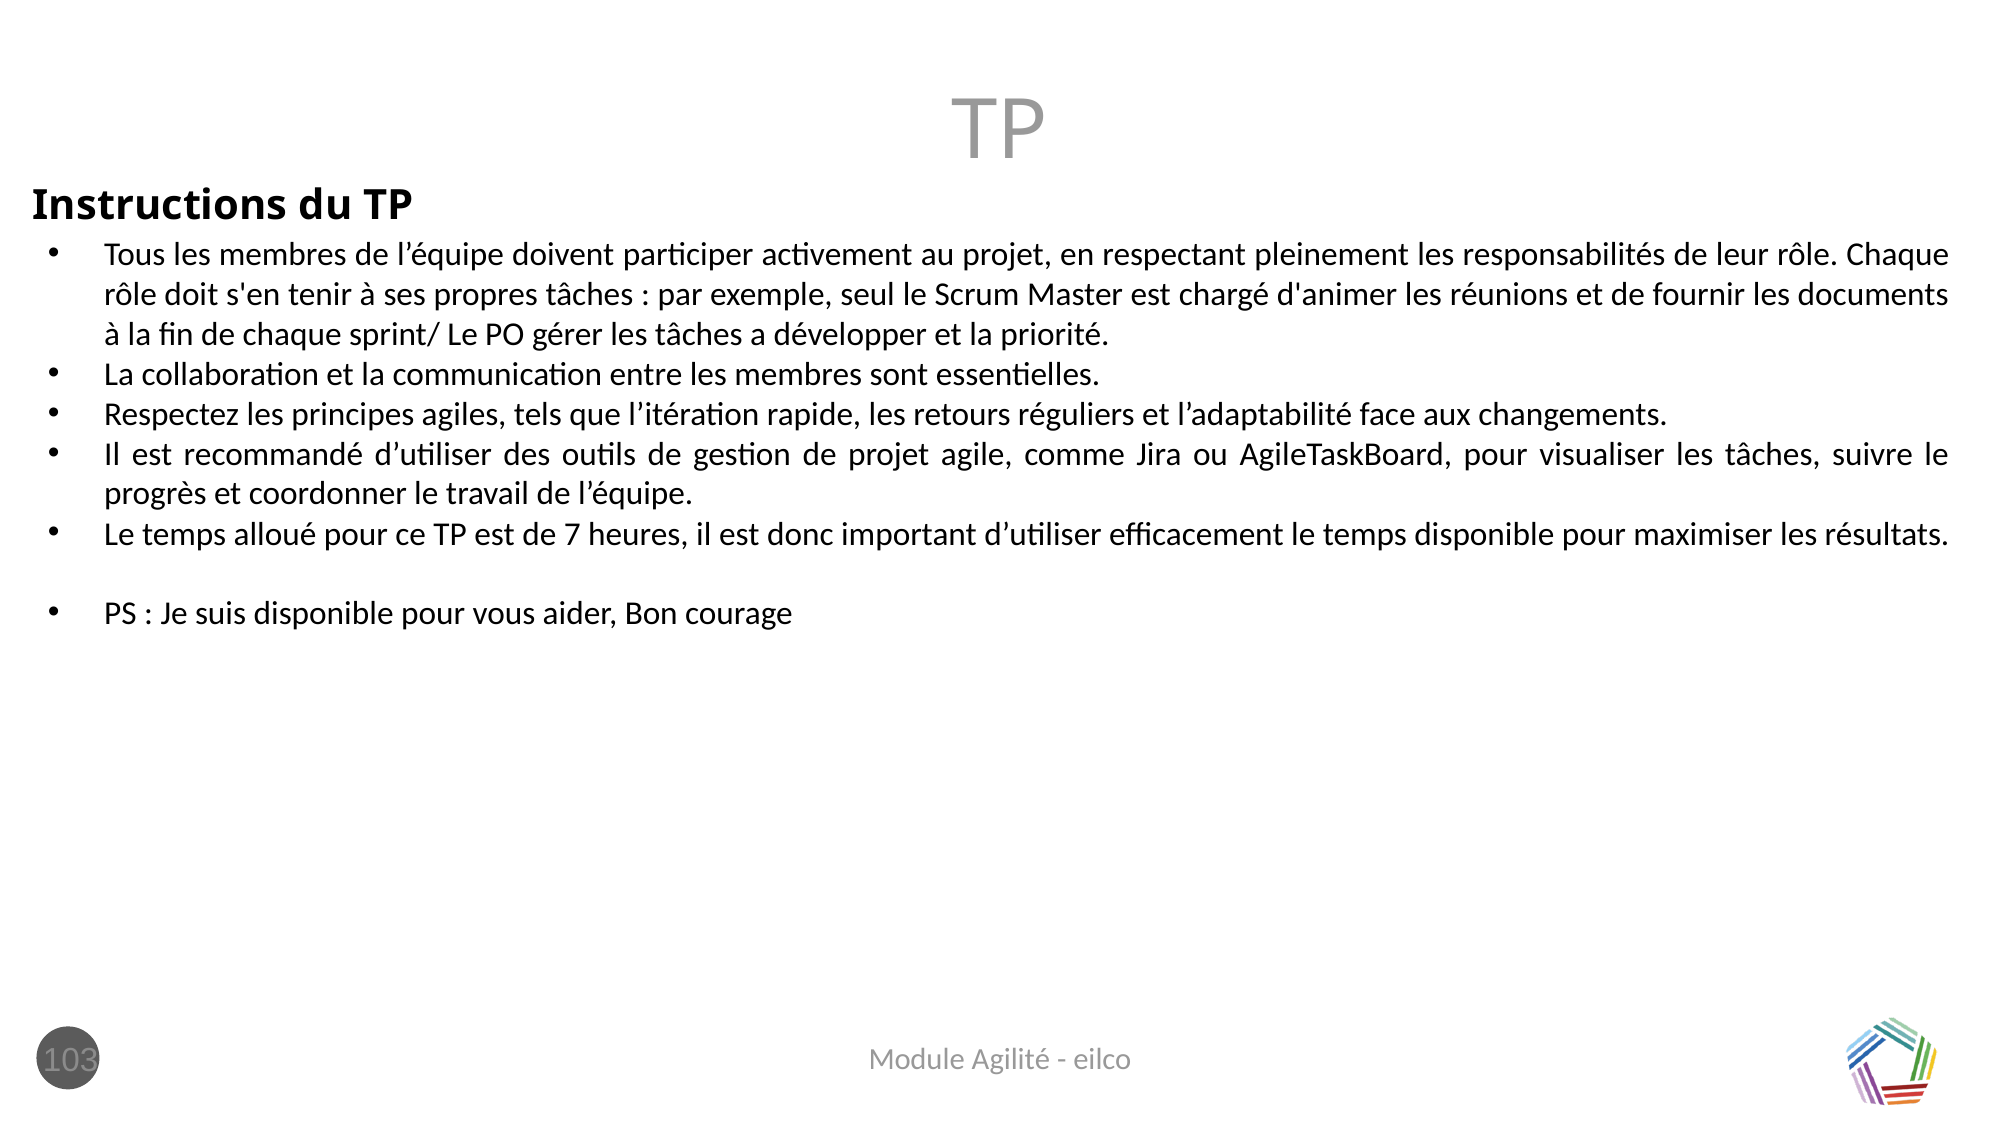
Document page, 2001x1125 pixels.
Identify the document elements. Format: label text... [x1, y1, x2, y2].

slide_number 103 [17, 1027, 124, 1088]
text_box Instructions du TP [17, 170, 611, 236]
title TP [378, 84, 1622, 166]
text_box Tous les membres de l’équipe doivent participer activement au projet, en respectant pleinement les responsabilités de leur rôle. Chaque rôle doit s'en tenir à ses propres tâches : par exemple, seul le Scrum Master est chargé d'animer les réunions et de fournir les documents à la fin de chaque sprint/ Le PO gérer les tâches a développer et la priorité. La collaboration et la communication entre les membres sont essentielles. Respectez les principes agiles, tels que l’itération rapide, les retours réguliers et l’adaptabilité face aux changements. Il est recommandé d’utiliser des outils de gestion de projet agile, comme Jira ou AgileTaskBoard, pour visualiser les tâches, suivre le progrès et coordonner le travail de l’équipe. Le temps alloué pour ce TP est de 7 heures, il est donc important d’utiliser efficacement le temps disponible pour maximiser les résultats. PS : Je suis disponible pour vous aider, Bon courage [33, 224, 1967, 639]
picture [1833, 1006, 1952, 1110]
